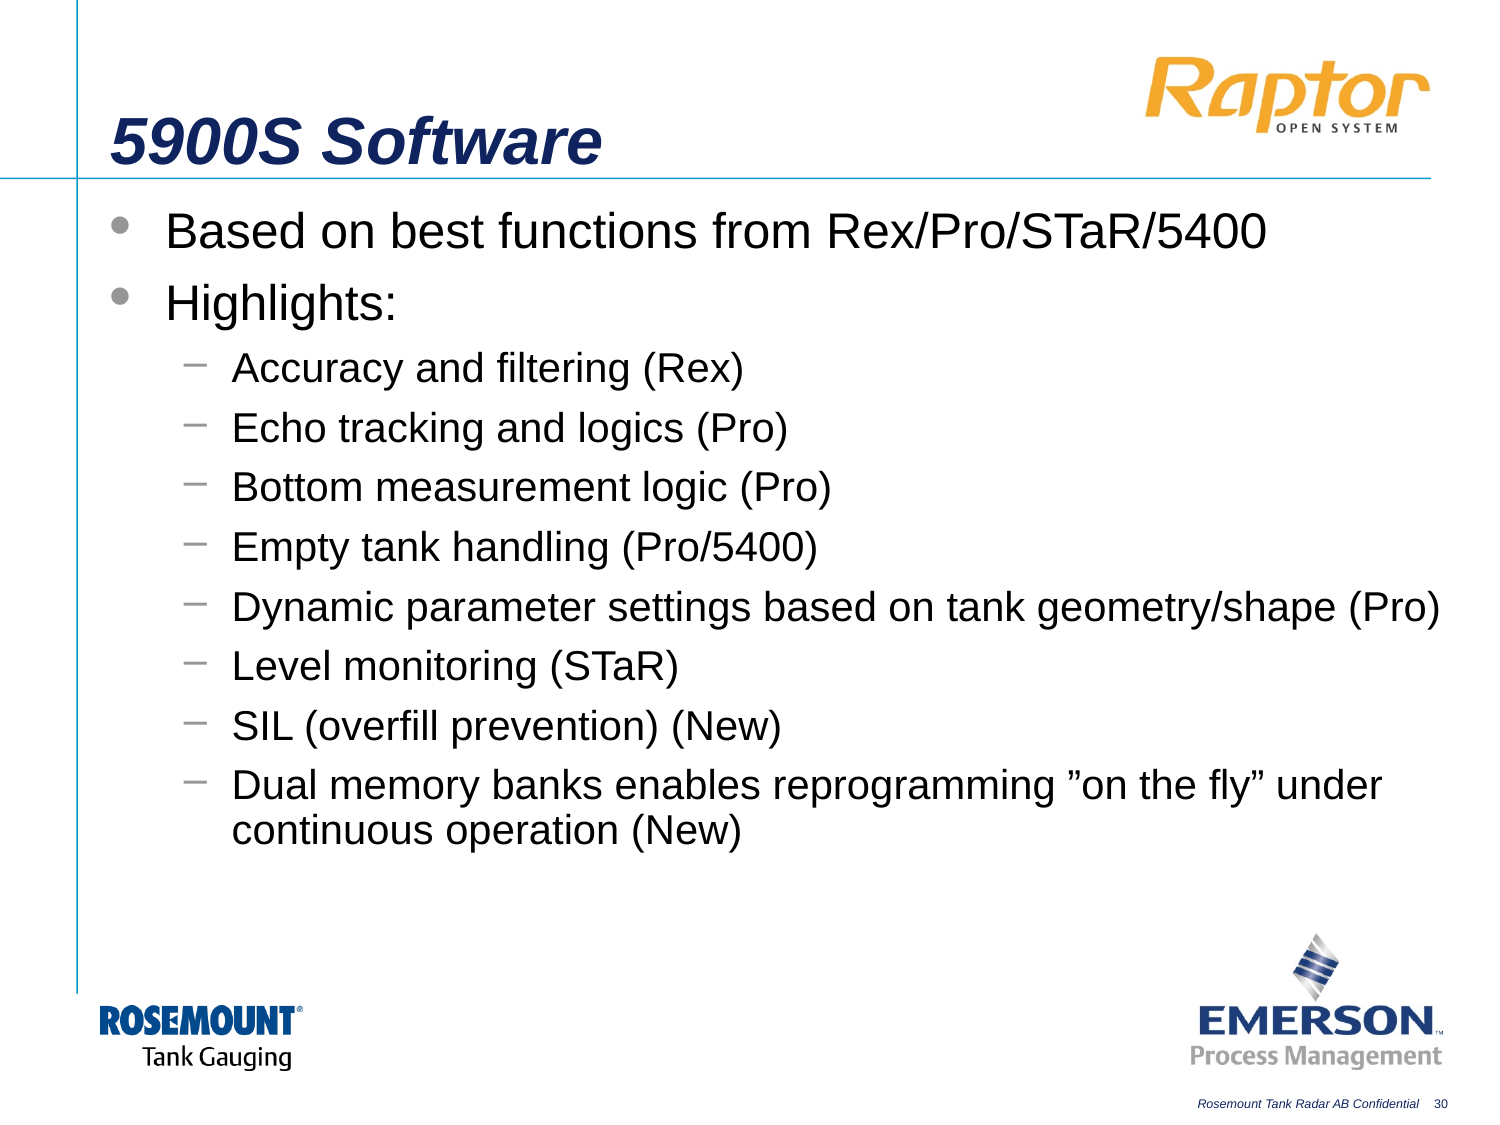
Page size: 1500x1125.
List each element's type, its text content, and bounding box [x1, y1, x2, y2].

title 5900S Software [95, 66, 1342, 186]
picture [100, 1005, 303, 1071]
picture [1173, 944, 1461, 1098]
picture [1139, 54, 1436, 135]
slide_number 30 [1412, 1095, 1449, 1109]
list Based on best functions from Rex/Pro/STaR/5400 Highlights: Accuracy and filtering (Rex) Echo tracking and logics (Pro) Bottom measurement logic (Pro) Empty tank handling (Pro/5400) Dynamic parameter settings based on tank geometry/shape (Pro) Level monitoring (STaR) SIL (overfill prevention) (New) Dual memory banks enables reprogramming ”on the fly” under continuous operation (New) [93, 197, 1483, 944]
